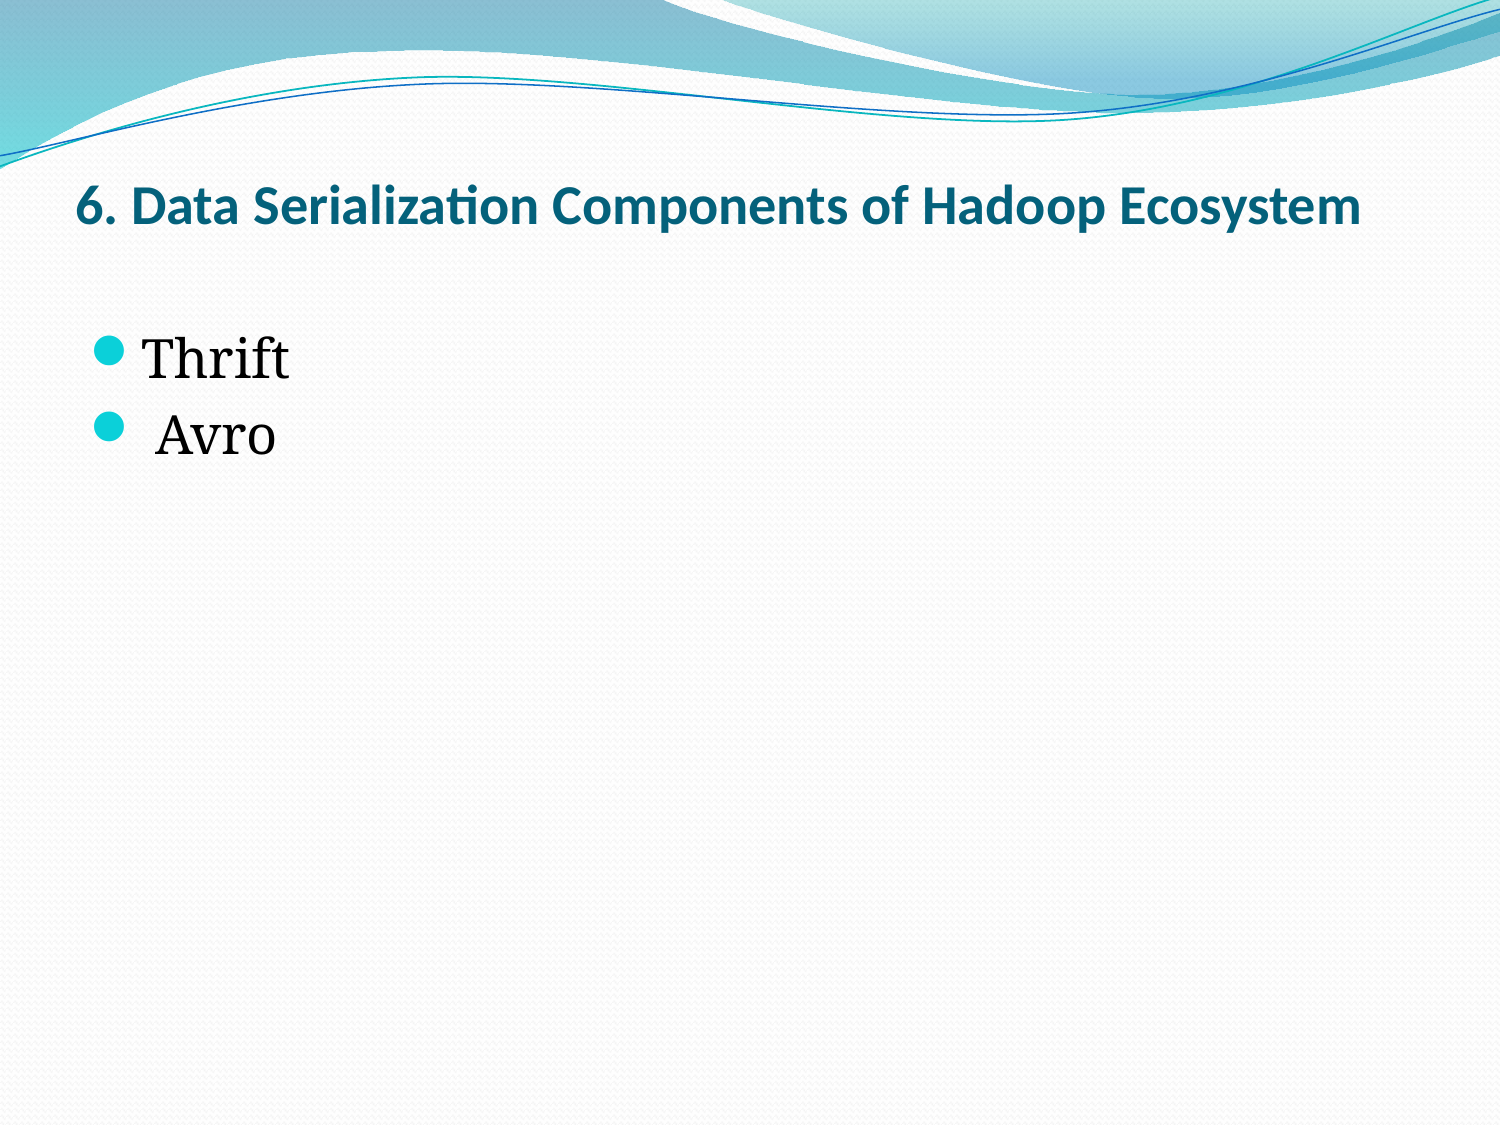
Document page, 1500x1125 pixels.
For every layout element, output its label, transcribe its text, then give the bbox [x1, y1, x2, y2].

list Thrift Avro [75, 317, 1425, 1038]
title 6. Data Serialization Components of Hadoop Ecosystem [75, 115, 1425, 303]
